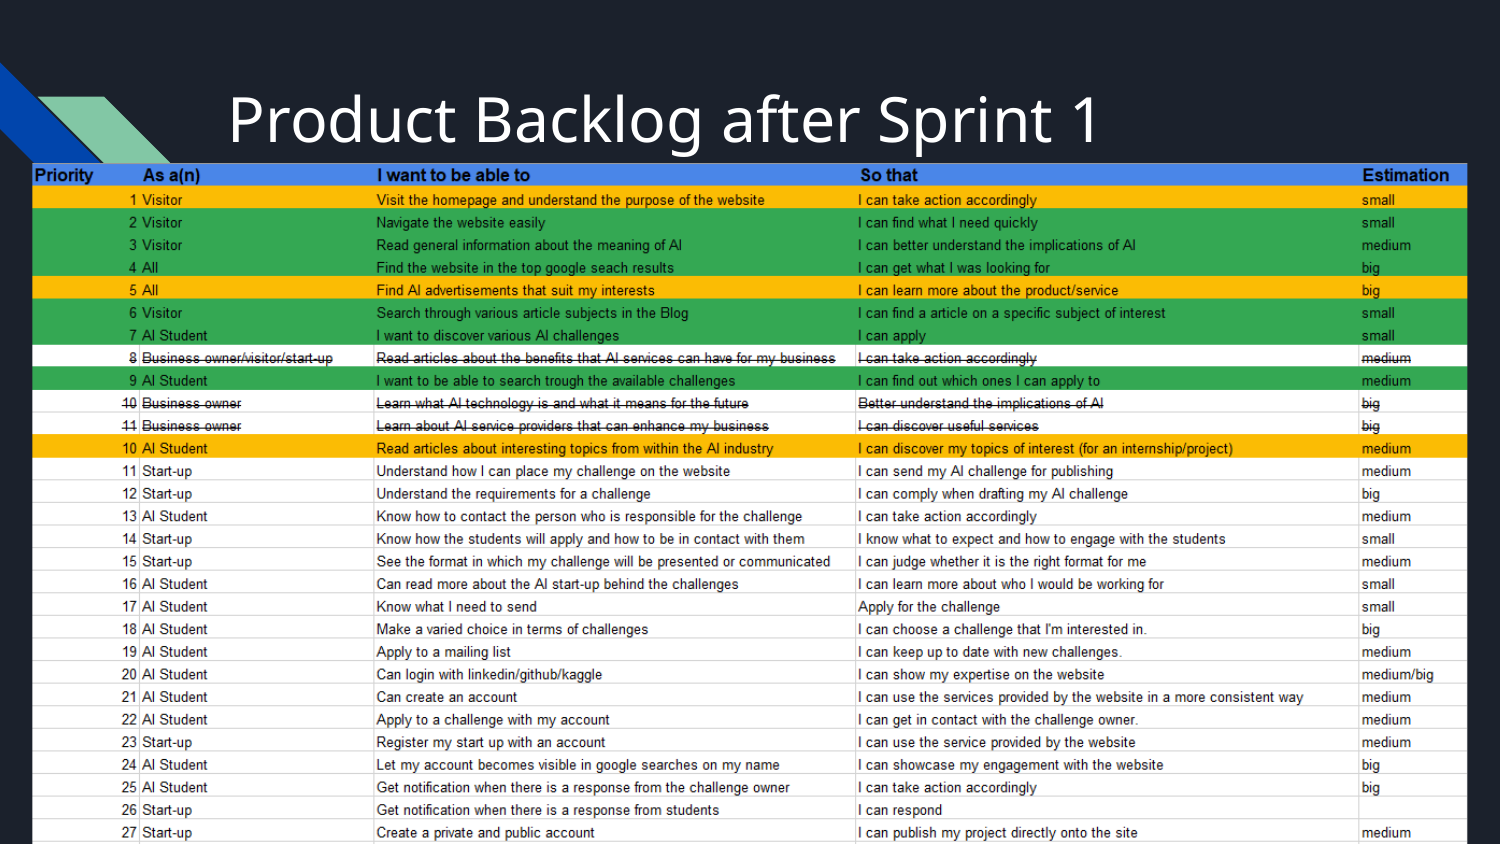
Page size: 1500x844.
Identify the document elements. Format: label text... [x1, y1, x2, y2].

title Product Backlog after Sprint 1 [212, 64, 1368, 161]
picture [32, 163, 1468, 844]
